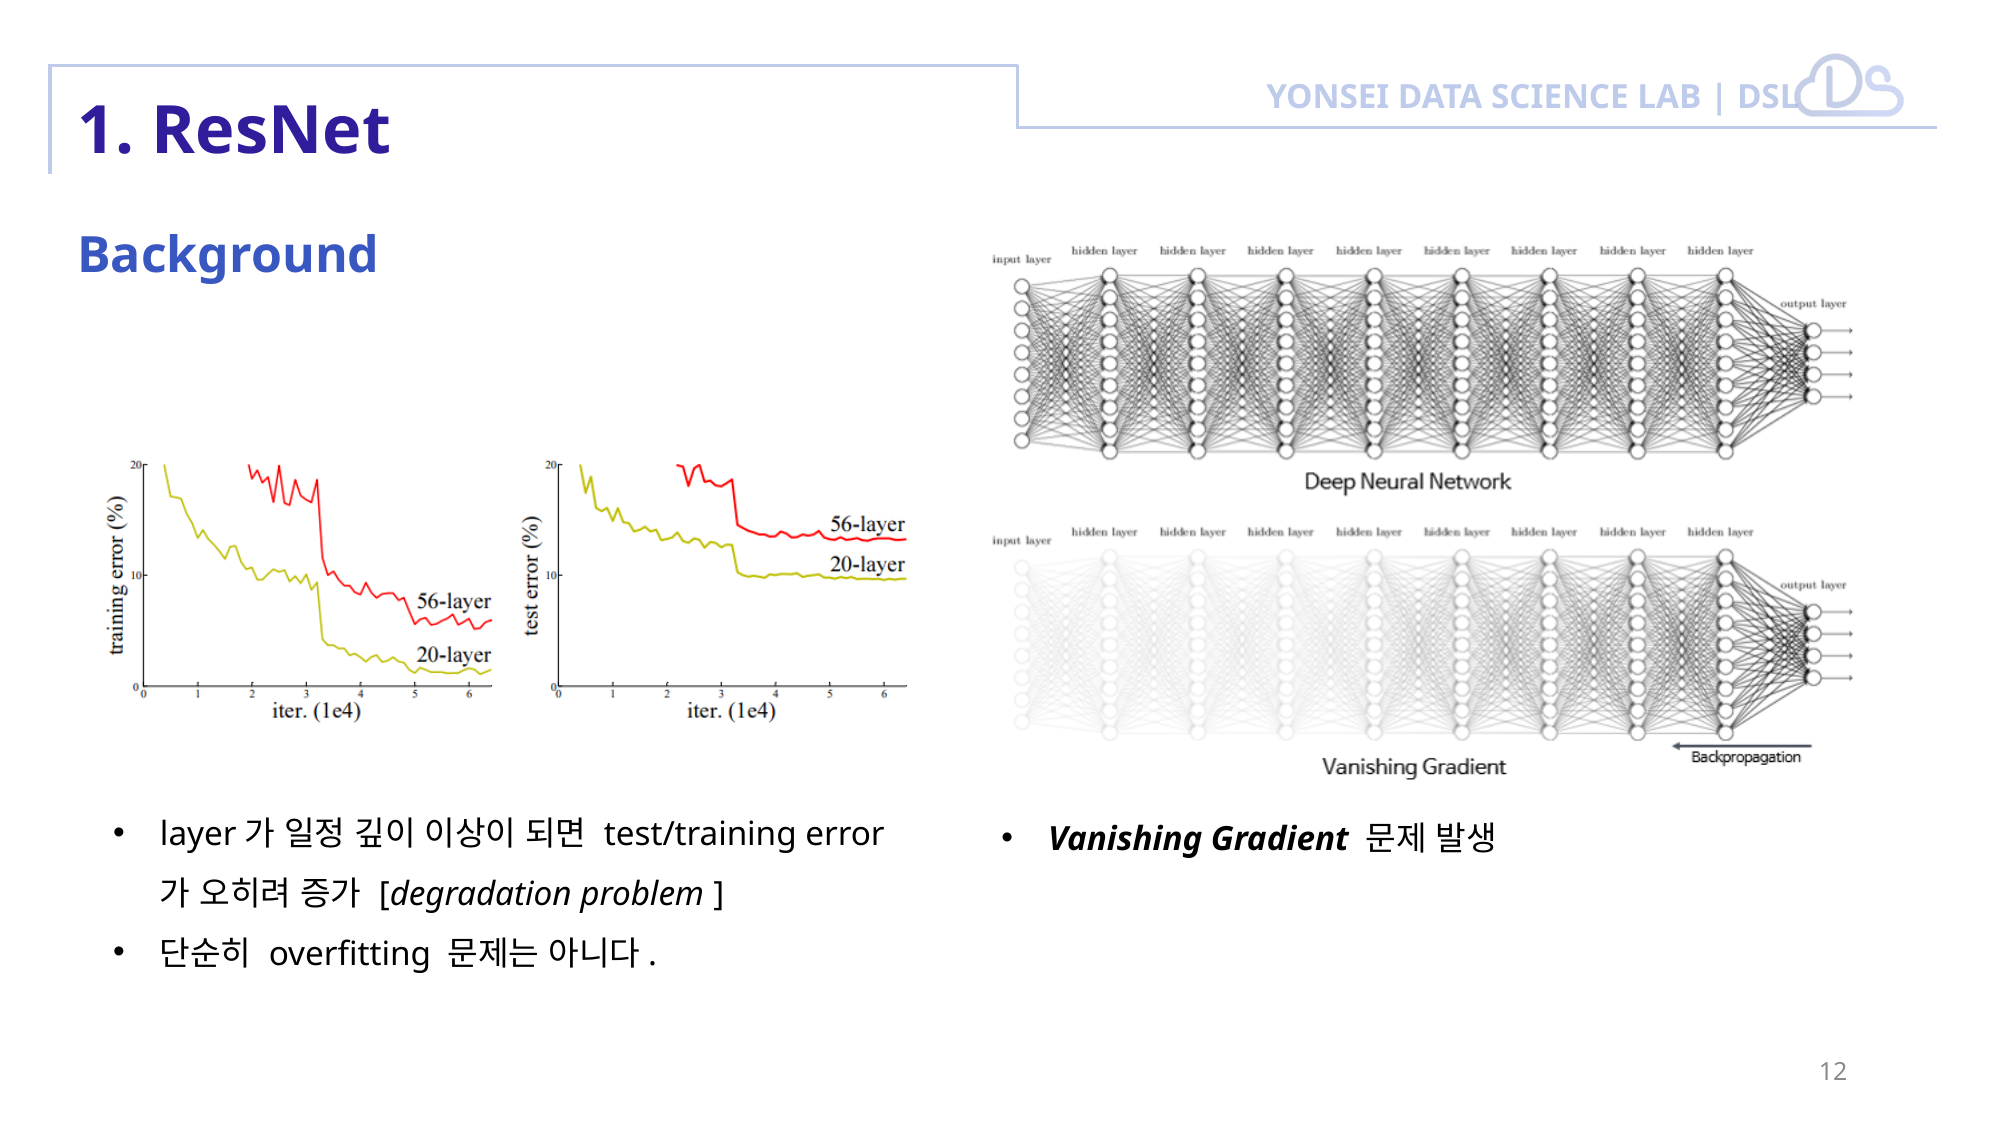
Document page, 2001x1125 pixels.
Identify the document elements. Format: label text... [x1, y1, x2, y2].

text_box Vanishing Gradient 문제 발생 [986, 789, 1938, 865]
text_box Background [62, 215, 1581, 290]
text_box YONSEI DATA SCIENCE LAB | DSL [1251, 68, 1784, 123]
picture [74, 415, 945, 730]
picture [1784, 49, 1914, 128]
picture [986, 236, 1863, 781]
slide_number 12 [1412, 1042, 1863, 1103]
text_box layer가 일정 깊이 이상이 되면 test/training error가 오히려 증가 [degradation problem ] 단순히 overfitting 문제는 아니다. [98, 784, 914, 979]
text_box 1. ResNet [62, 79, 784, 175]
